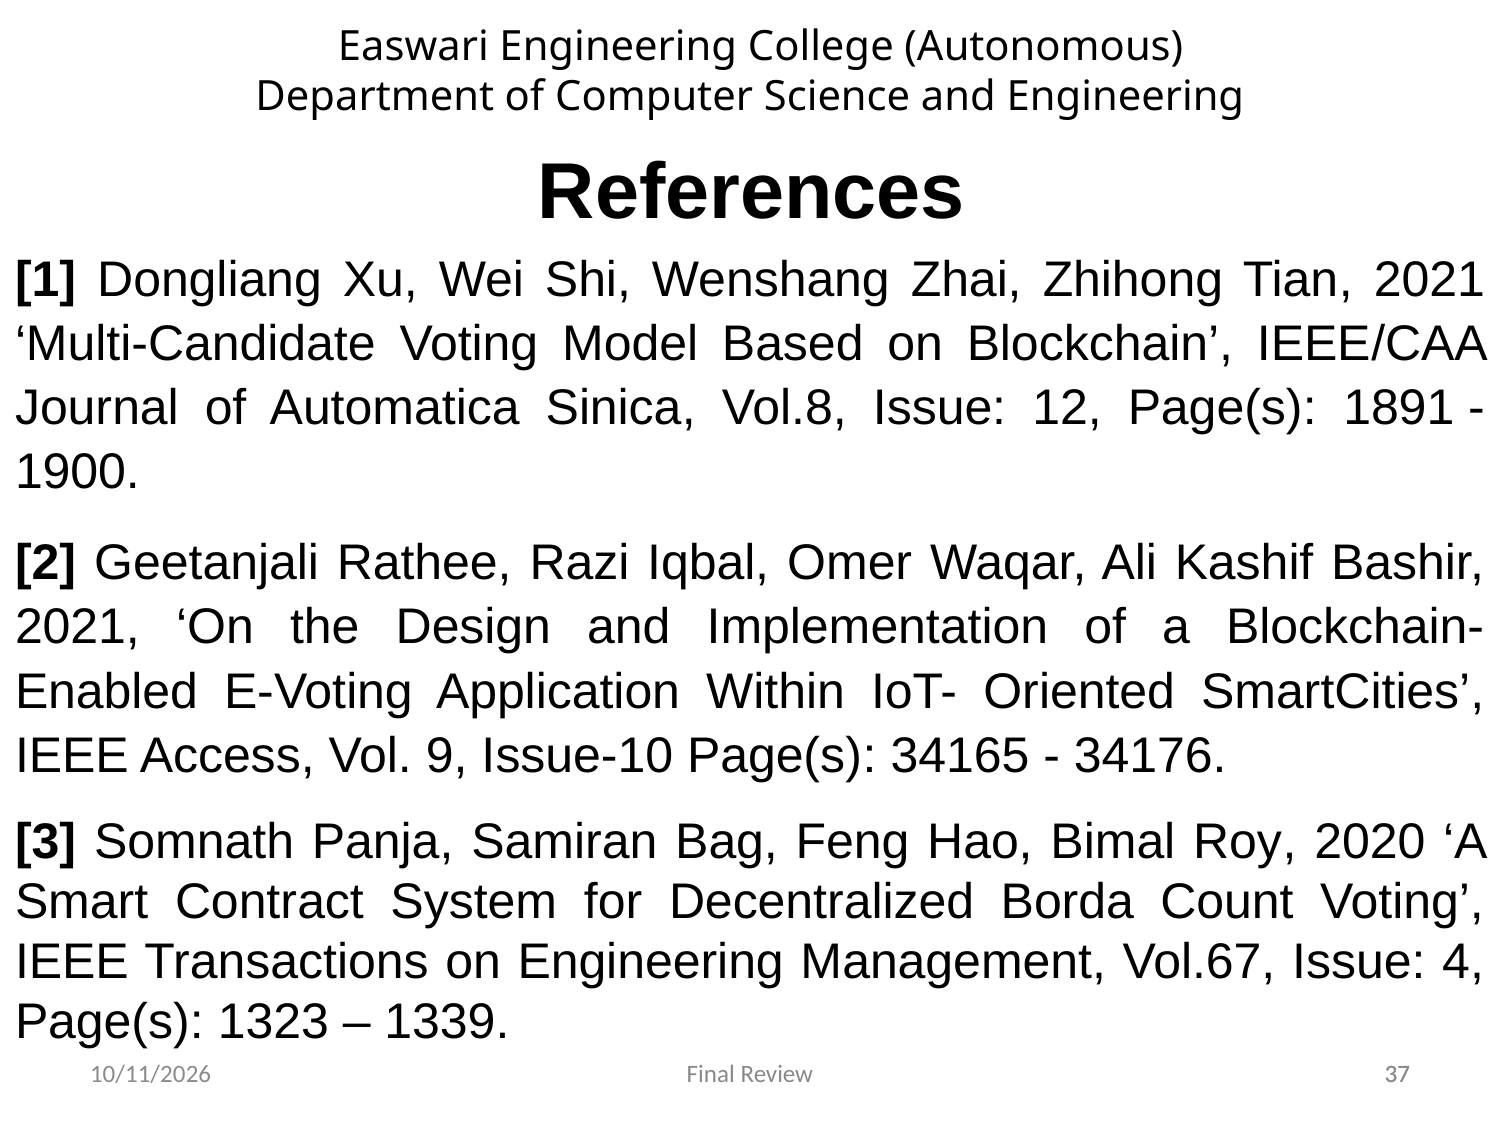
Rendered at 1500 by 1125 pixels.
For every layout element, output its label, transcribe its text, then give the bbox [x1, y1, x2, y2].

text_box 37 [1074, 1042, 1425, 1103]
title References [1, 137, 1500, 234]
footer Final Review [512, 1042, 988, 1103]
text_box Easwari Engineering College (Autonomous) Department of Computer Science and Engineering [12, 0, 1488, 138]
list [1] Dongliang Xu, Wei Shi, Wenshang Zhai, Zhihong Tian, 2021 ‘Multi-Candidate Voting Model Based on Blockchain’, IEEE/CAA Journal of Automatica Sinica, Vol.8, Issue: 12, Page(s): 1891 - 1900. [2] Geetanjali Rathee, Razi Iqbal, Omer Waqar, Ali Kashif Bashir, 2021, ‘On the Design and Implementation of a Blockchain-Enabled E-Voting Application Within IoT- Oriented SmartCities’, IEEE Access, Vol. 9, Issue-10 Page(s): 34165 - 34176. [3] Somnath Panja, Samiran Bag, Feng Hao, Bimal Roy, 2020 ‘A Smart Contract System for Decentralized Borda Count Voting’, IEEE Transactions on Engineering Management, Vol.67, Issue: 4, Page(s): 1323 – 1339. [0, 234, 1500, 1051]
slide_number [75, 1051, 425, 1103]
